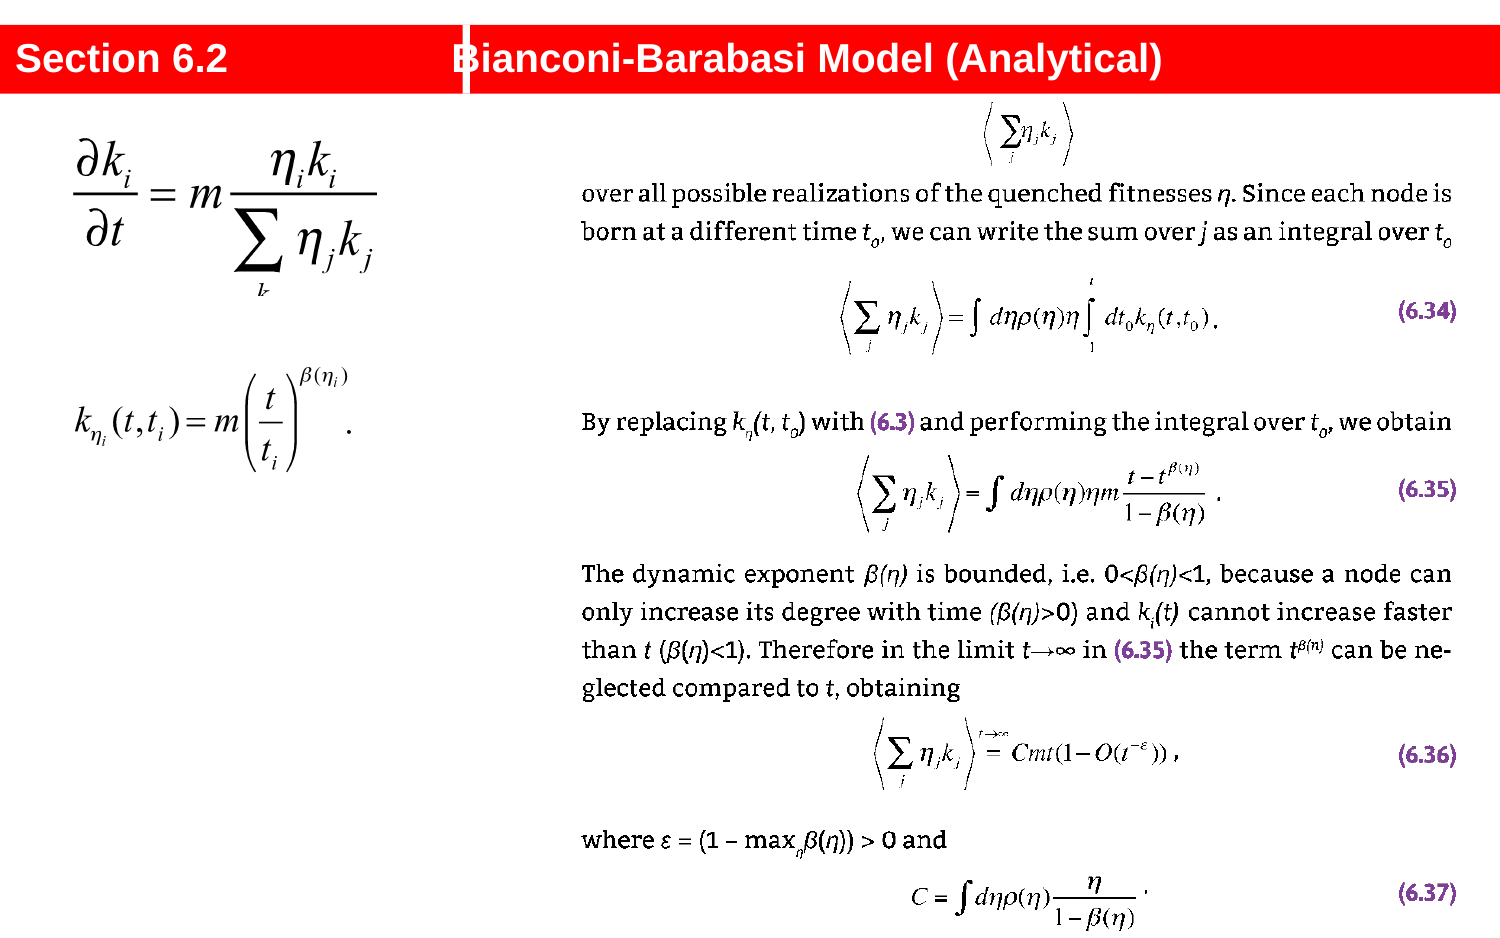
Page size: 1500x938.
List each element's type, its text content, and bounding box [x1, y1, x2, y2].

picture [41, 131, 377, 297]
text_box Section 6.2 Bianconi-Barabasi Model (Analytical) [0, 24, 462, 94]
picture [566, 99, 1463, 934]
picture [41, 342, 353, 486]
text_box [462, 24, 470, 94]
text_box Section 6.2 Bianconi-Barabasi Model (Analytical) [470, 24, 1500, 94]
